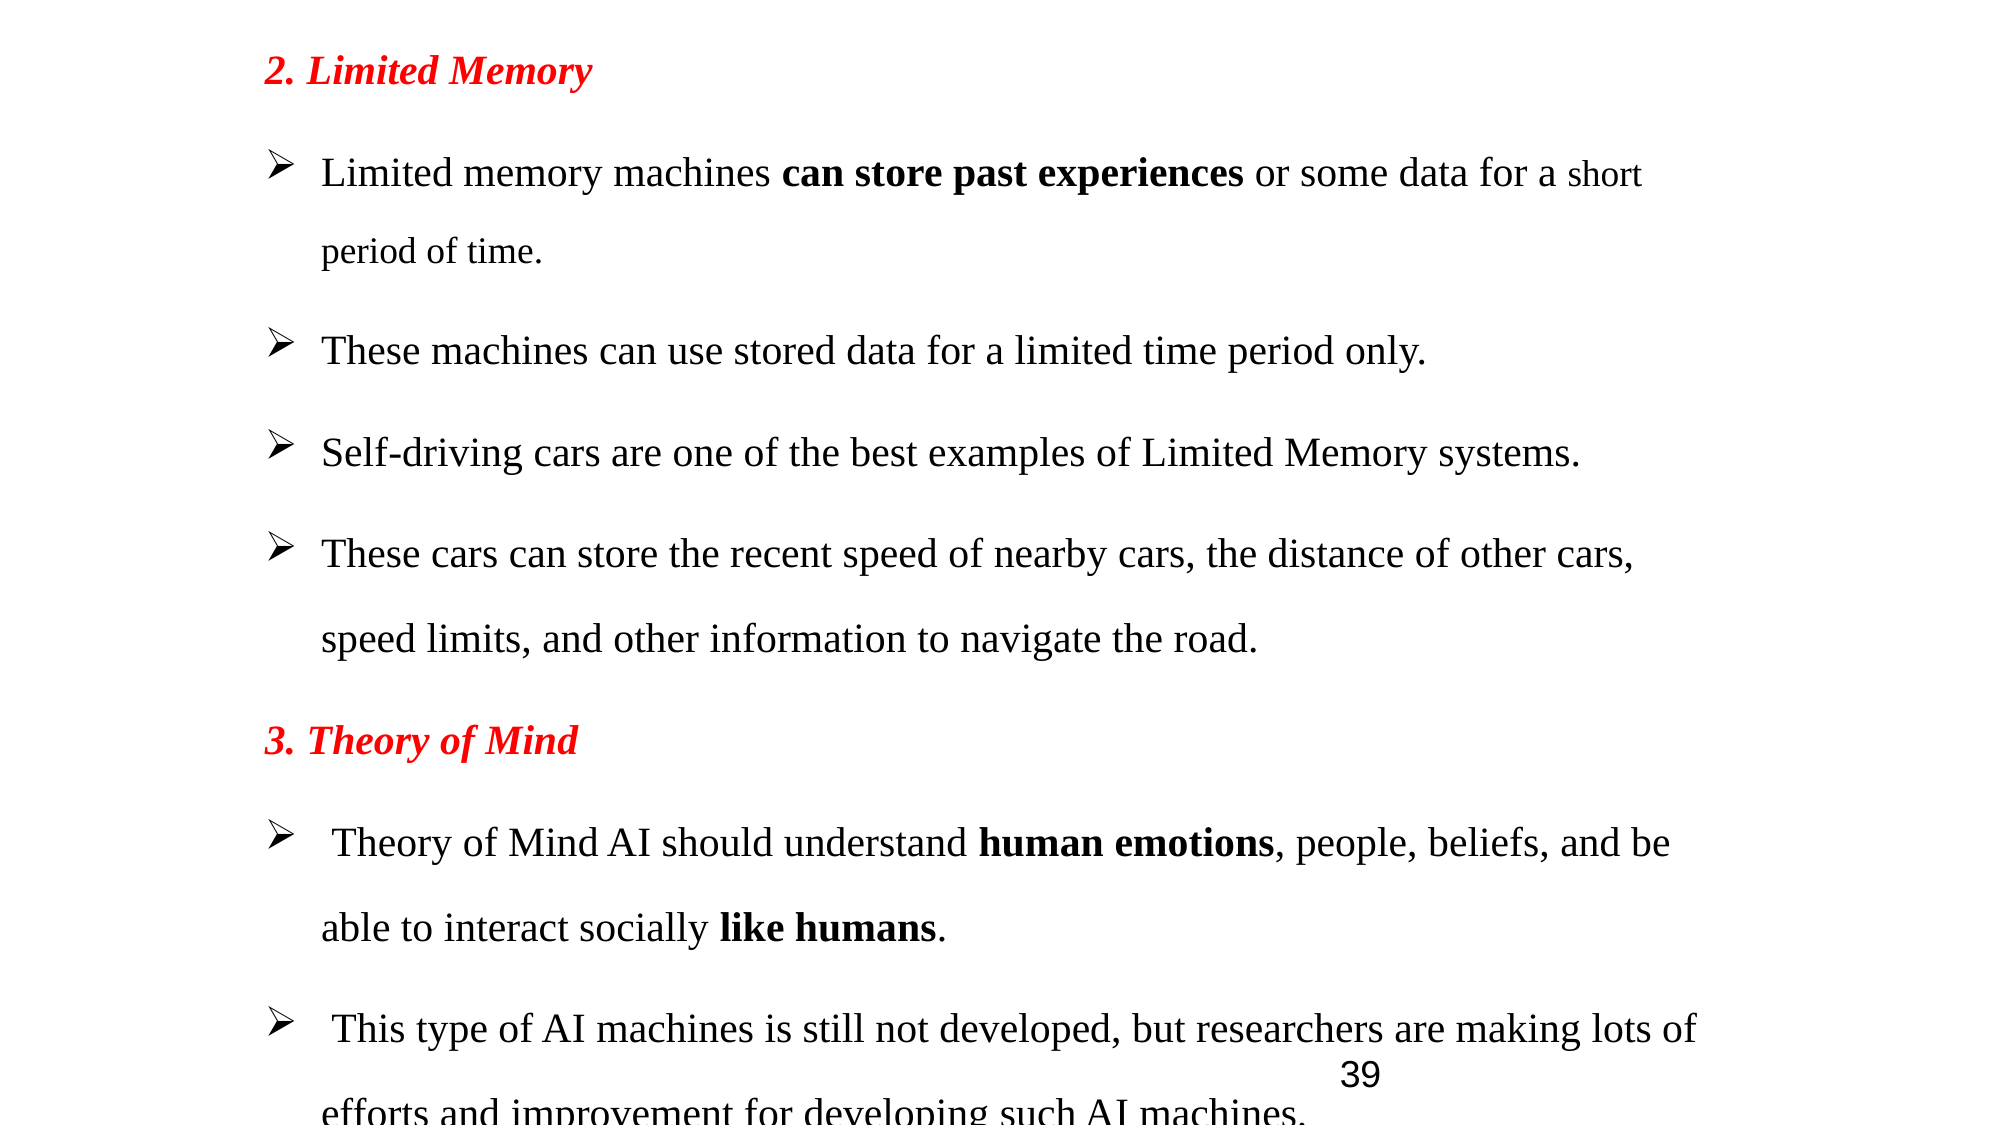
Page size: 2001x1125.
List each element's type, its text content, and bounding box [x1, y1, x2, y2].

slide_number 39 [1324, 1042, 1676, 1103]
list 2. Limited Memory Limited memory machines can store past experiences or some data for a short period of time. These machines can use stored data for a limited time period only. Self-driving cars are one of the best examples of Limited Memory systems. These cars can store the recent speed of nearby cars, the distance of other cars, speed limits, and other information to navigate the road. 3. Theory of Mind Theory of Mind AI should understand human emotions, people, beliefs, and be able to interact socially like humans. This type of AI machines is still not developed, but researchers are making lots of efforts and improvement for developing such AI machines. [249, 0, 1750, 1125]
